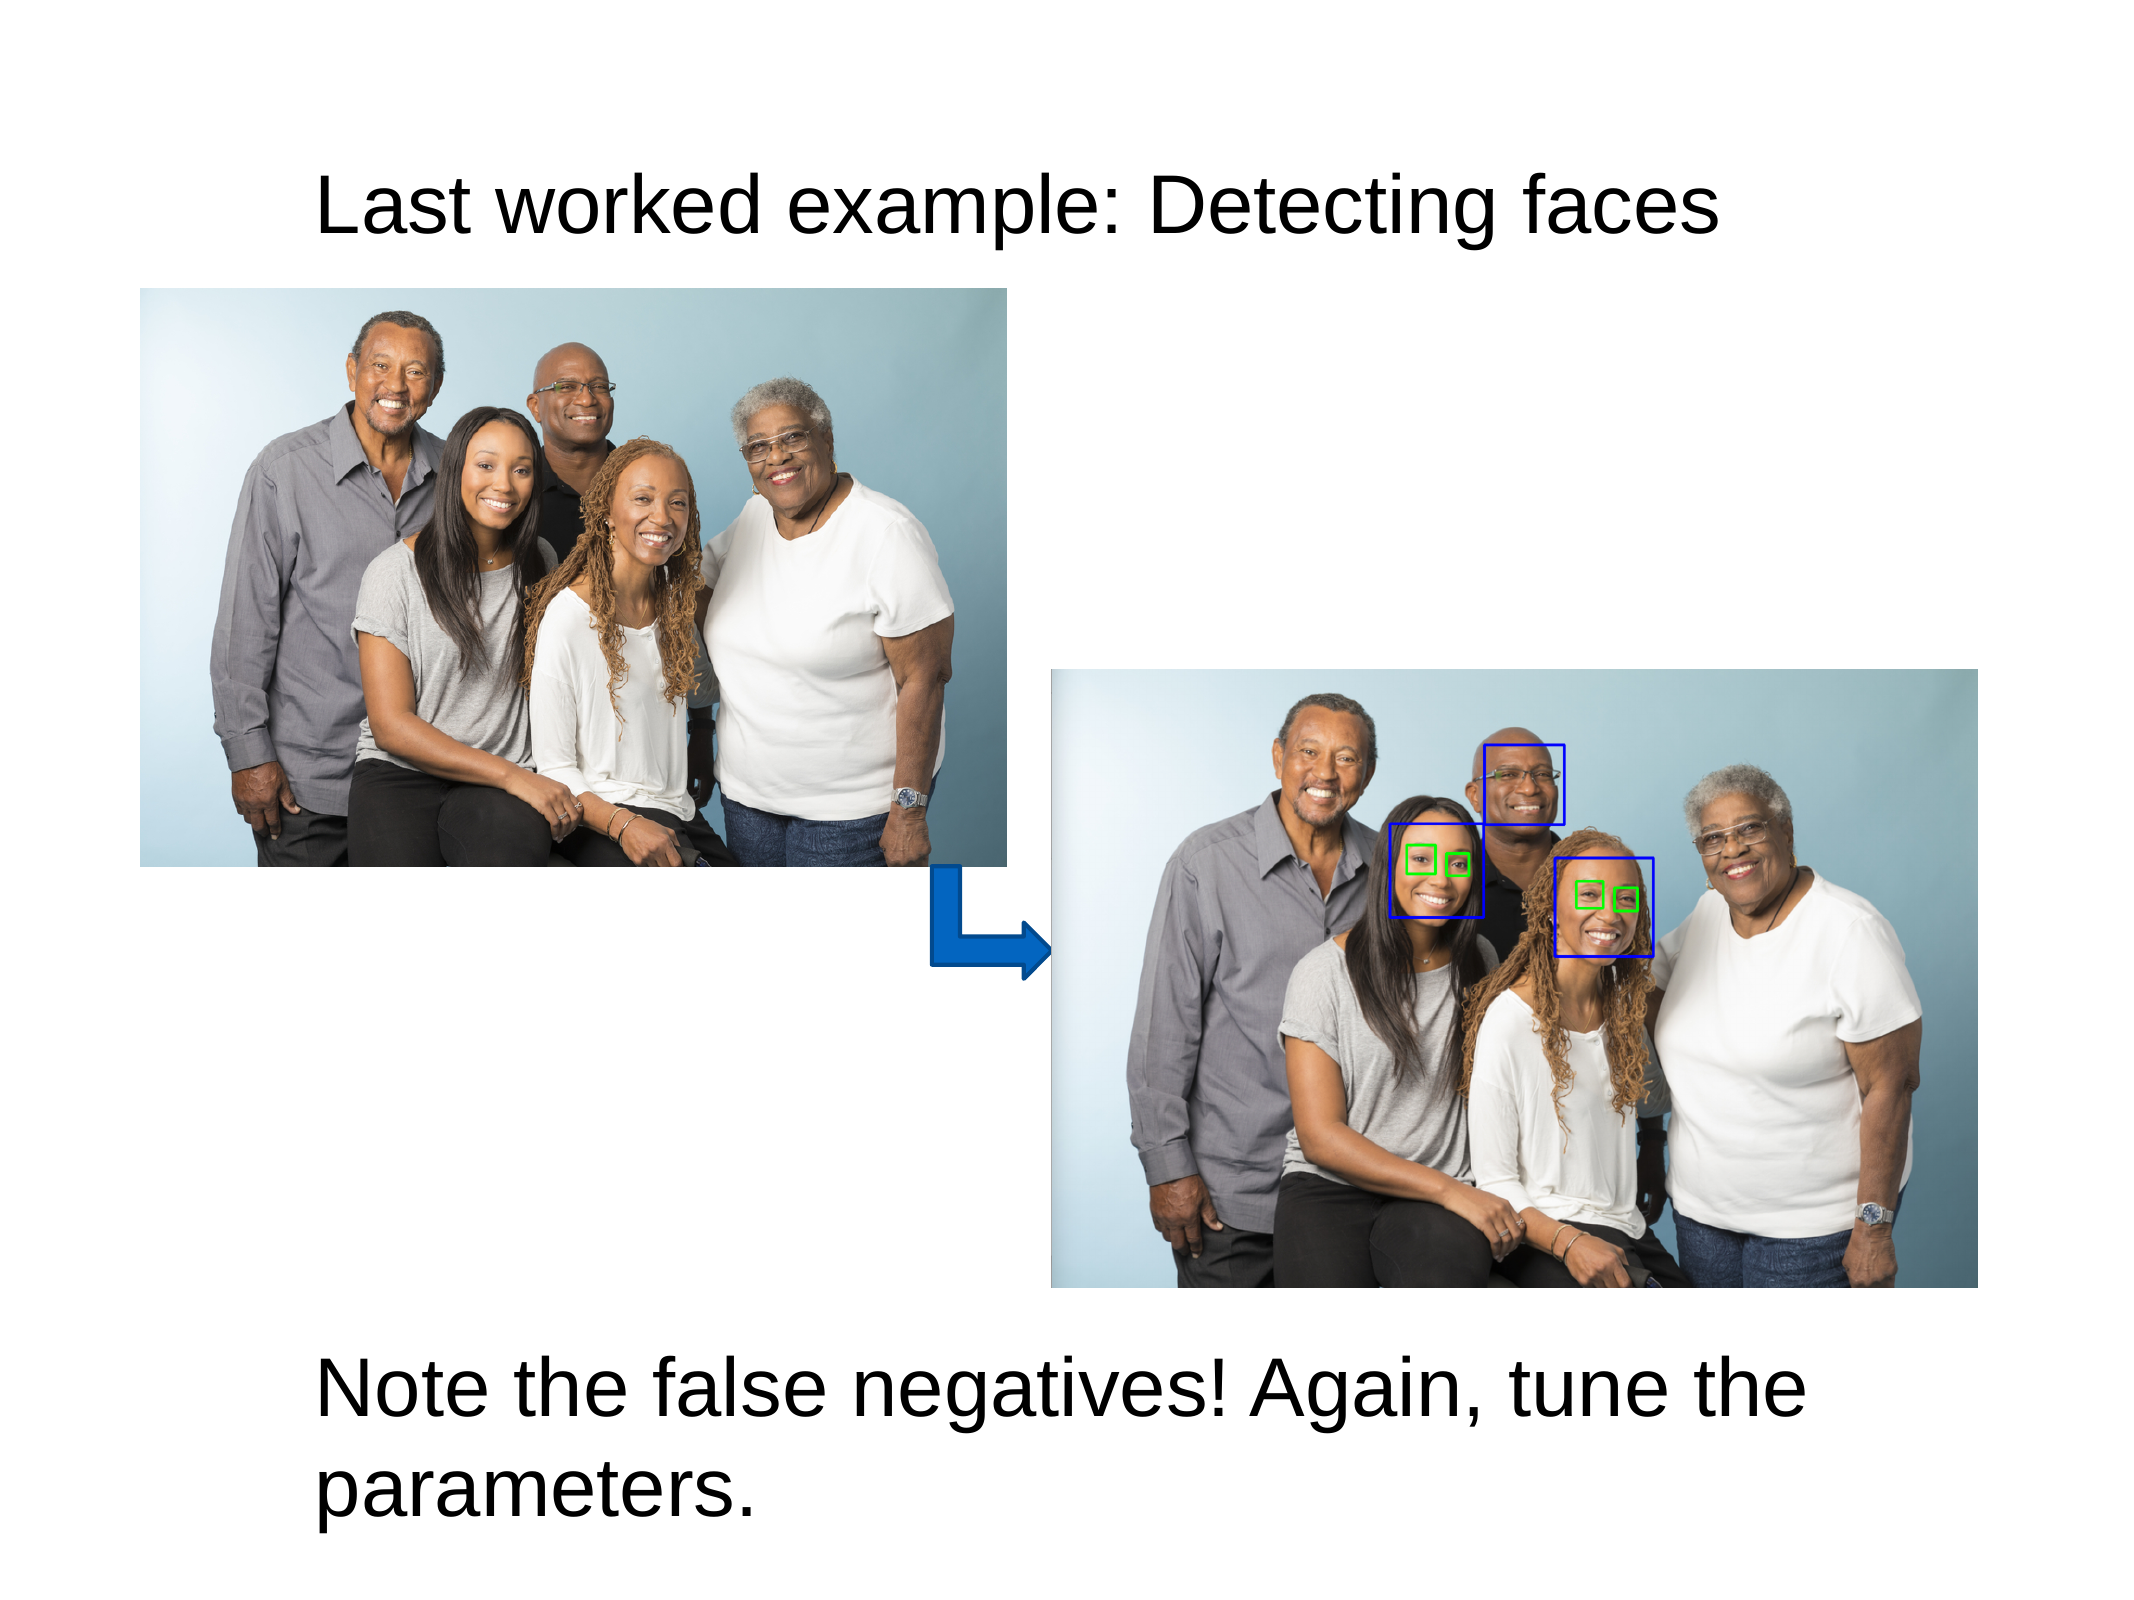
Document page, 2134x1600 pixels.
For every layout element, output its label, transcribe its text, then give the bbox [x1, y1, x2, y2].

text_box Last worked example: Detecting faces [299, 142, 1804, 258]
picture [139, 288, 1007, 867]
text_box [929, 875, 1046, 981]
picture [1051, 669, 1978, 1288]
text_box Note the false negatives! Again, tune the parameters. [299, 1326, 1860, 1541]
